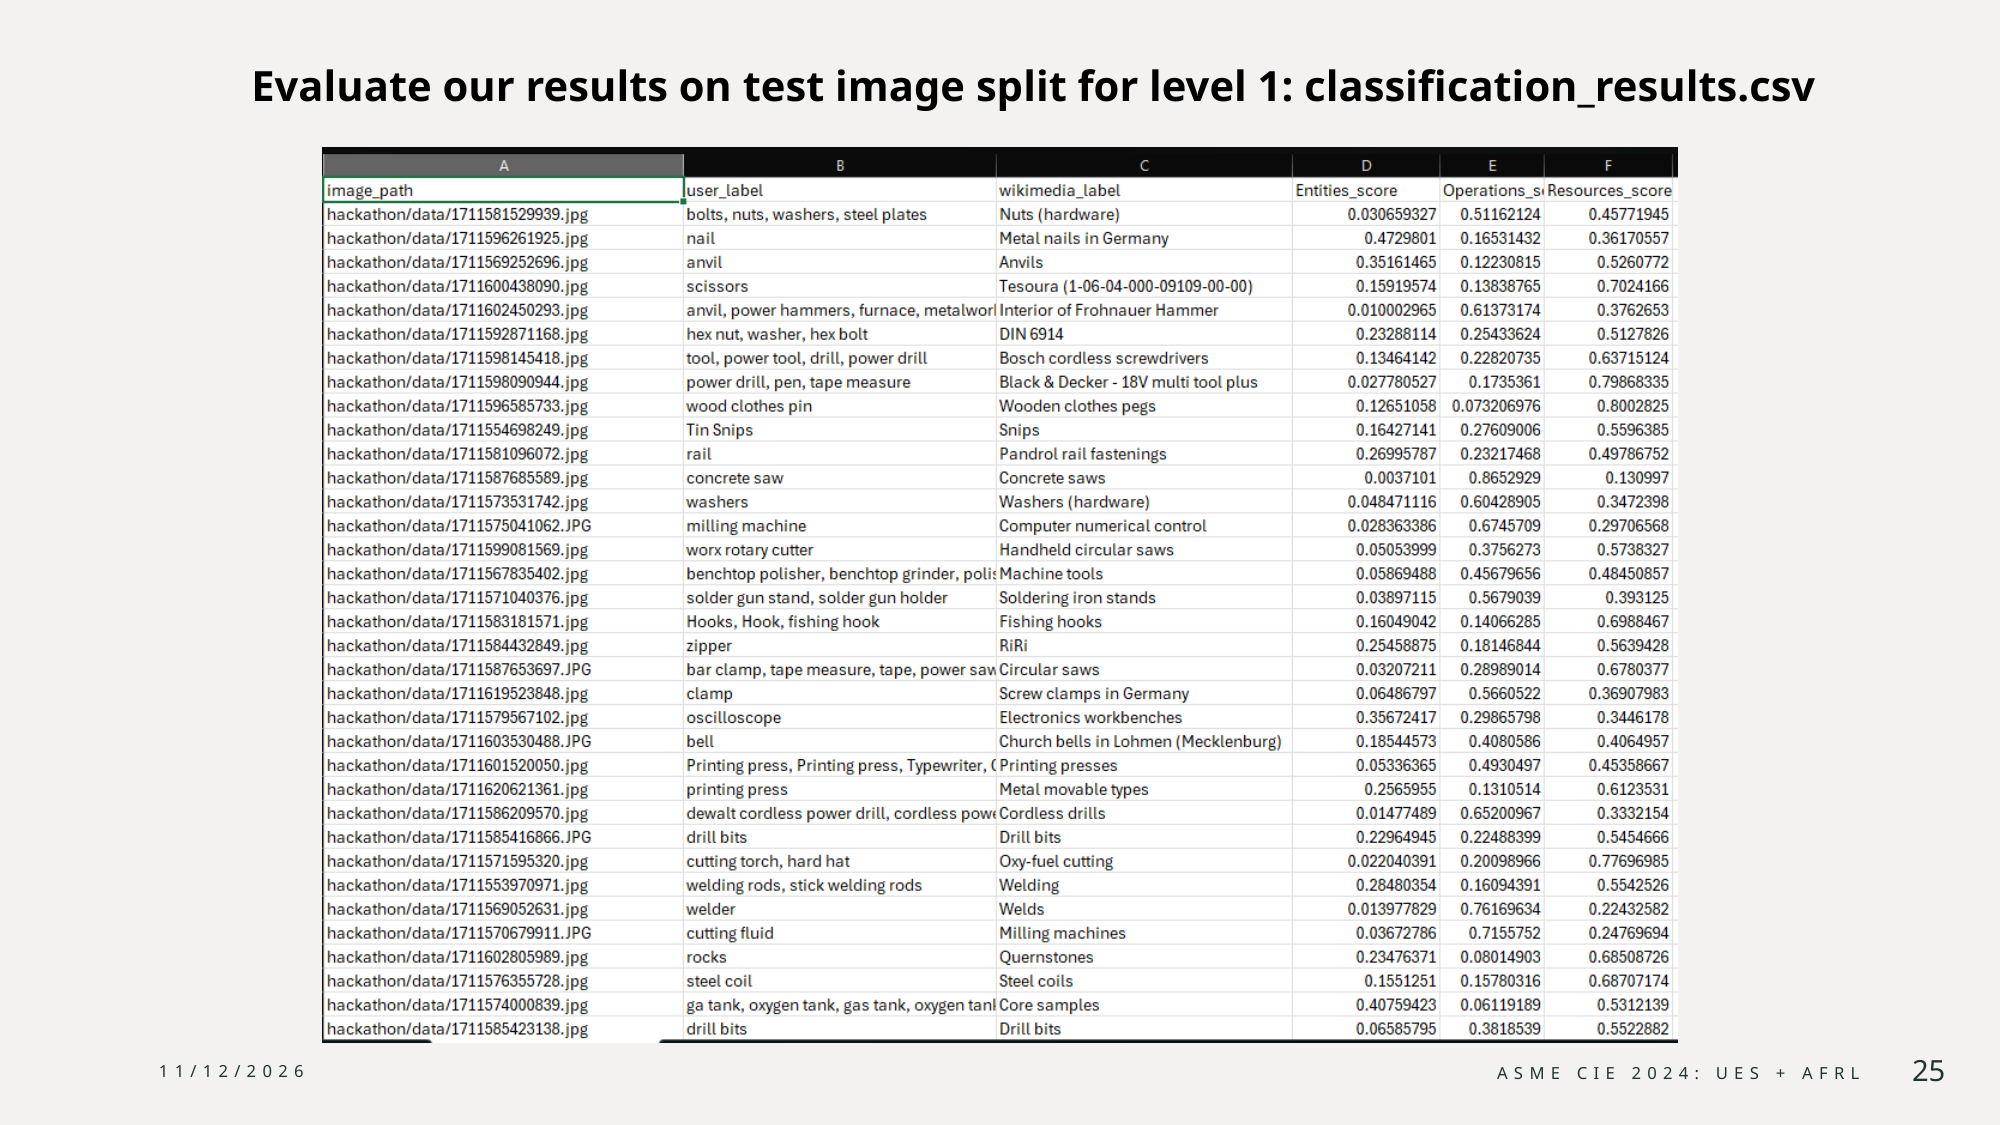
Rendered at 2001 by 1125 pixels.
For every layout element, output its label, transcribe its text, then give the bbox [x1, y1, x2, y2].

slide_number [143, 1042, 594, 1103]
slide_number 25 [1875, 1042, 1961, 1103]
footer ASME CIE 2024: UES + AFRL [1170, 1042, 1875, 1103]
picture [322, 146, 1678, 1044]
text_box Evaluate our results on test image split for level 1: classification_results.csv [236, 52, 1915, 117]
